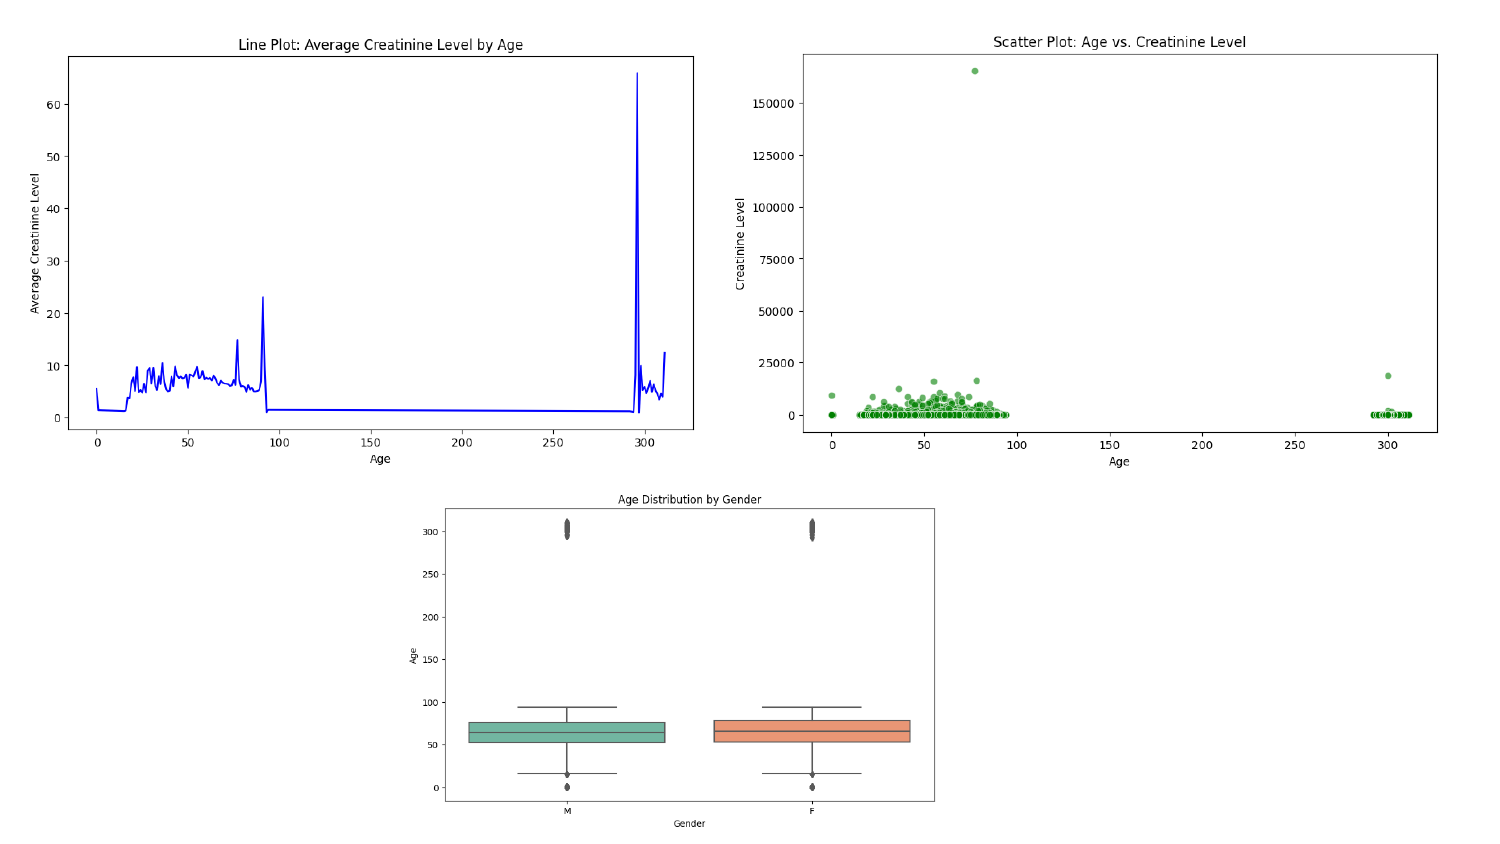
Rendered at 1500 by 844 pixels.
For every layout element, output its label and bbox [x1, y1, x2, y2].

picture [403, 488, 940, 834]
picture [22, 30, 701, 472]
picture [727, 27, 1444, 475]
